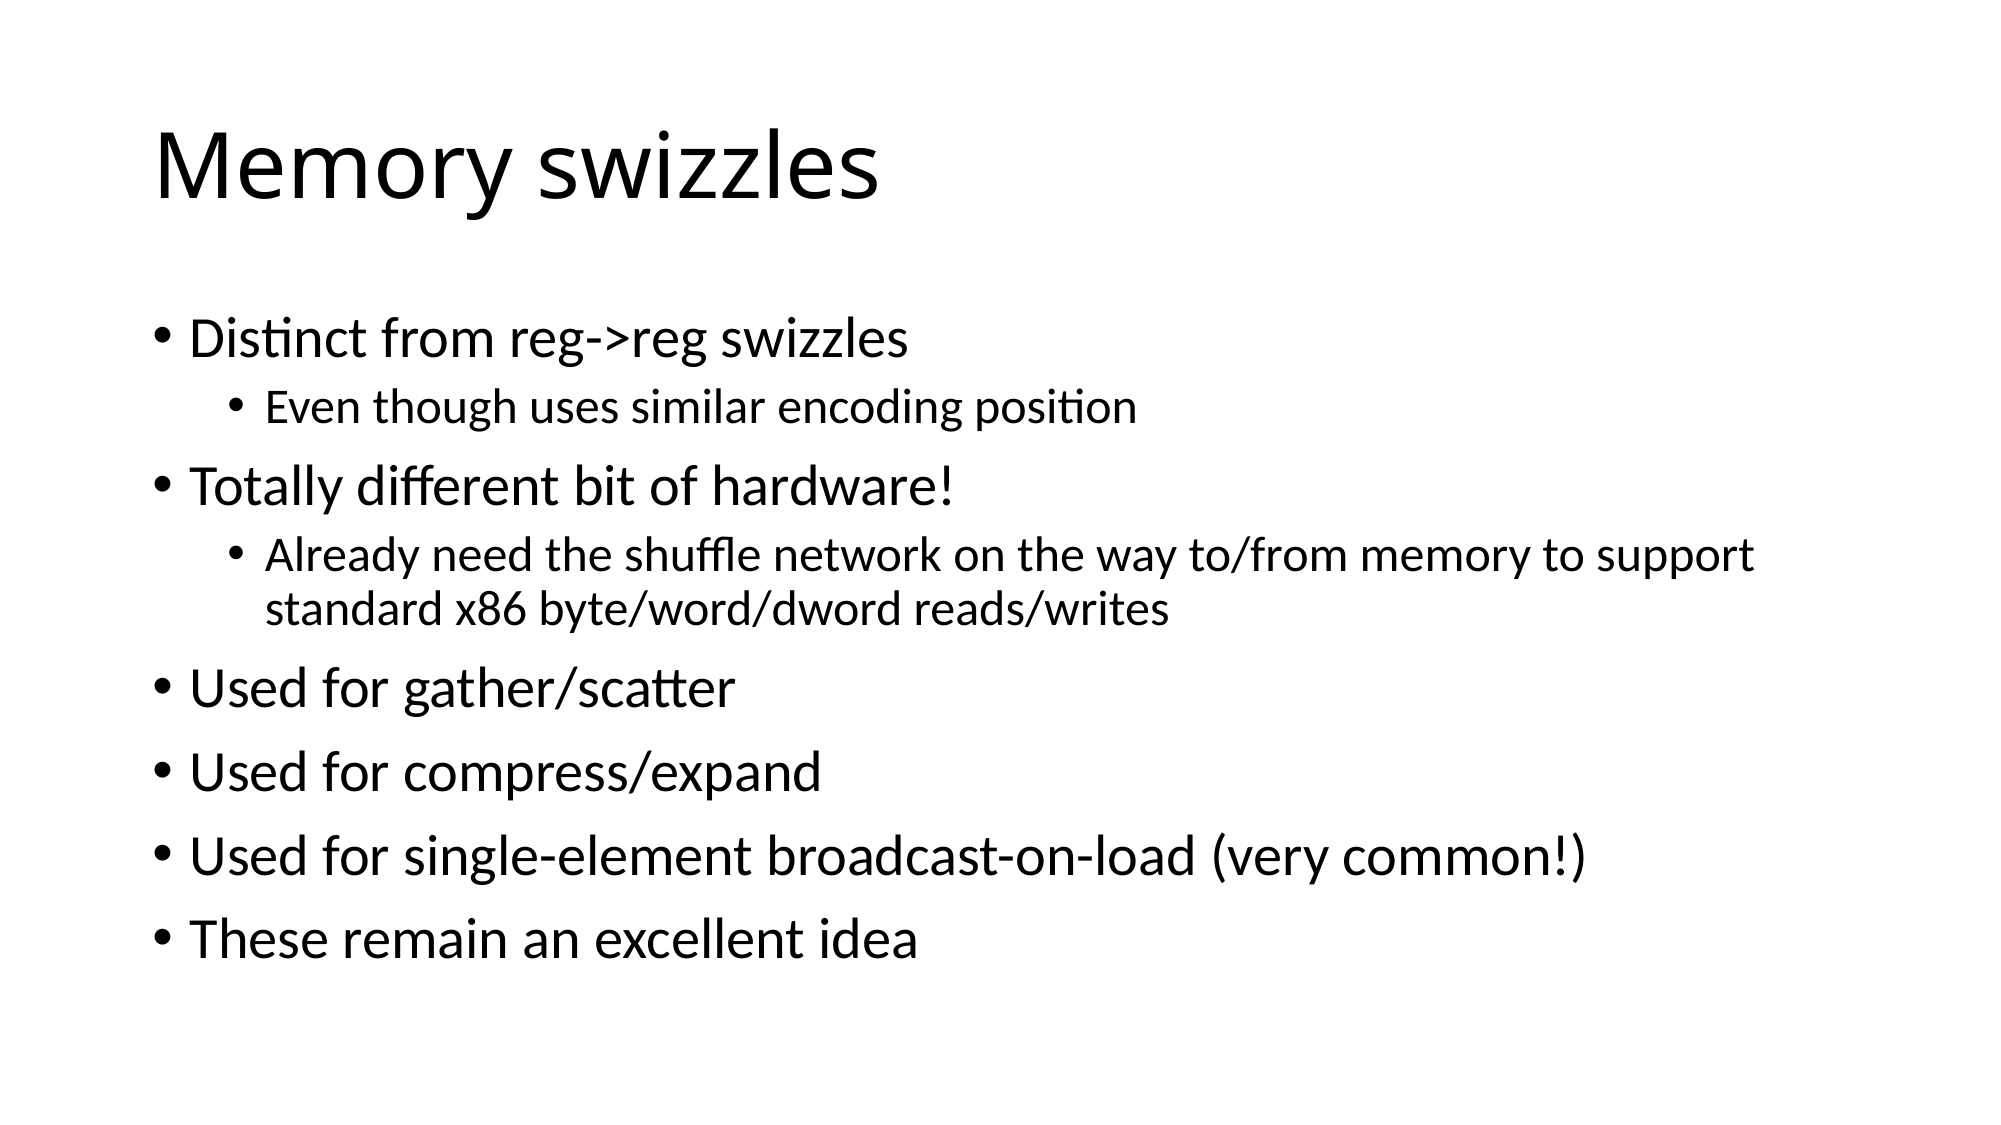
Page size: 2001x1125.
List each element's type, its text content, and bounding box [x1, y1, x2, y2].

list Distinct from reg->reg swizzles Even though uses similar encoding position Totally different bit of hardware! Already need the shuffle network on the way to/from memory to support standard x86 byte/word/dword reads/writes Used for gather/scatter Used for compress/expand Used for single-element broadcast-on-load (very common!) These remain an excellent idea [137, 299, 1863, 1014]
title Memory swizzles [137, 59, 1863, 278]
